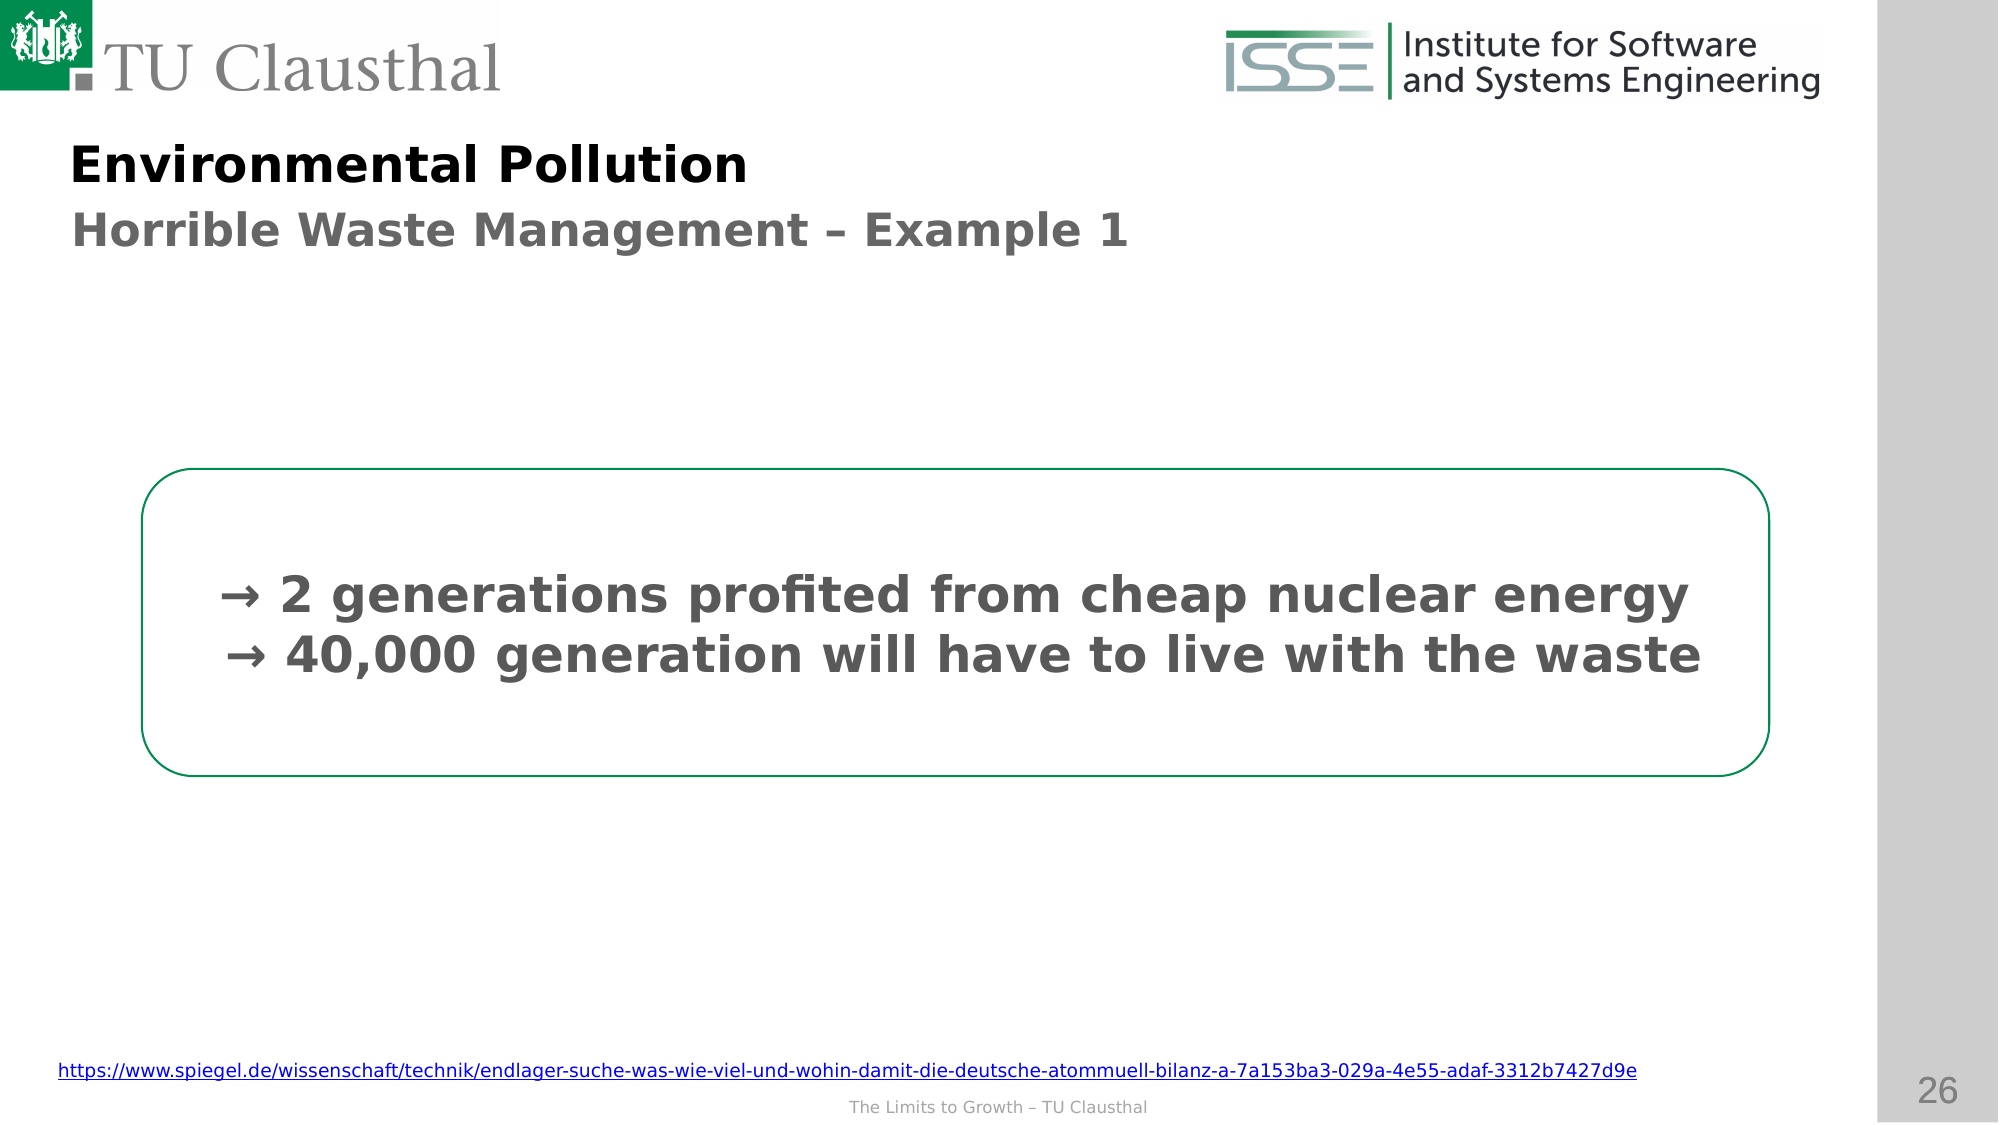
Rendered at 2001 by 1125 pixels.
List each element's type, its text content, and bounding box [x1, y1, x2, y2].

text_box Horrible Waste Management – Example 1 [70, 188, 1769, 269]
text_box → 40,000 generations will have to live with the waste [55, 208, 1818, 1033]
picture [0, 0, 500, 91]
text_box https://www.spiegel.de/wissenschaft/technik/endlager-suche-was-wie-viel-und-wohin-damit-die-deutsche-atommuell-bilanz-a-7a153ba3-029a-4e55-adaf-3312b7427d9e [43, 1051, 1827, 1089]
text_box → 2 generations profited from cheap nuclear energy → 40,000 generation will have to live with the waste [140, 467, 1771, 778]
text_box Environmental Pollution [55, 125, 1818, 207]
picture [1218, 22, 1825, 106]
